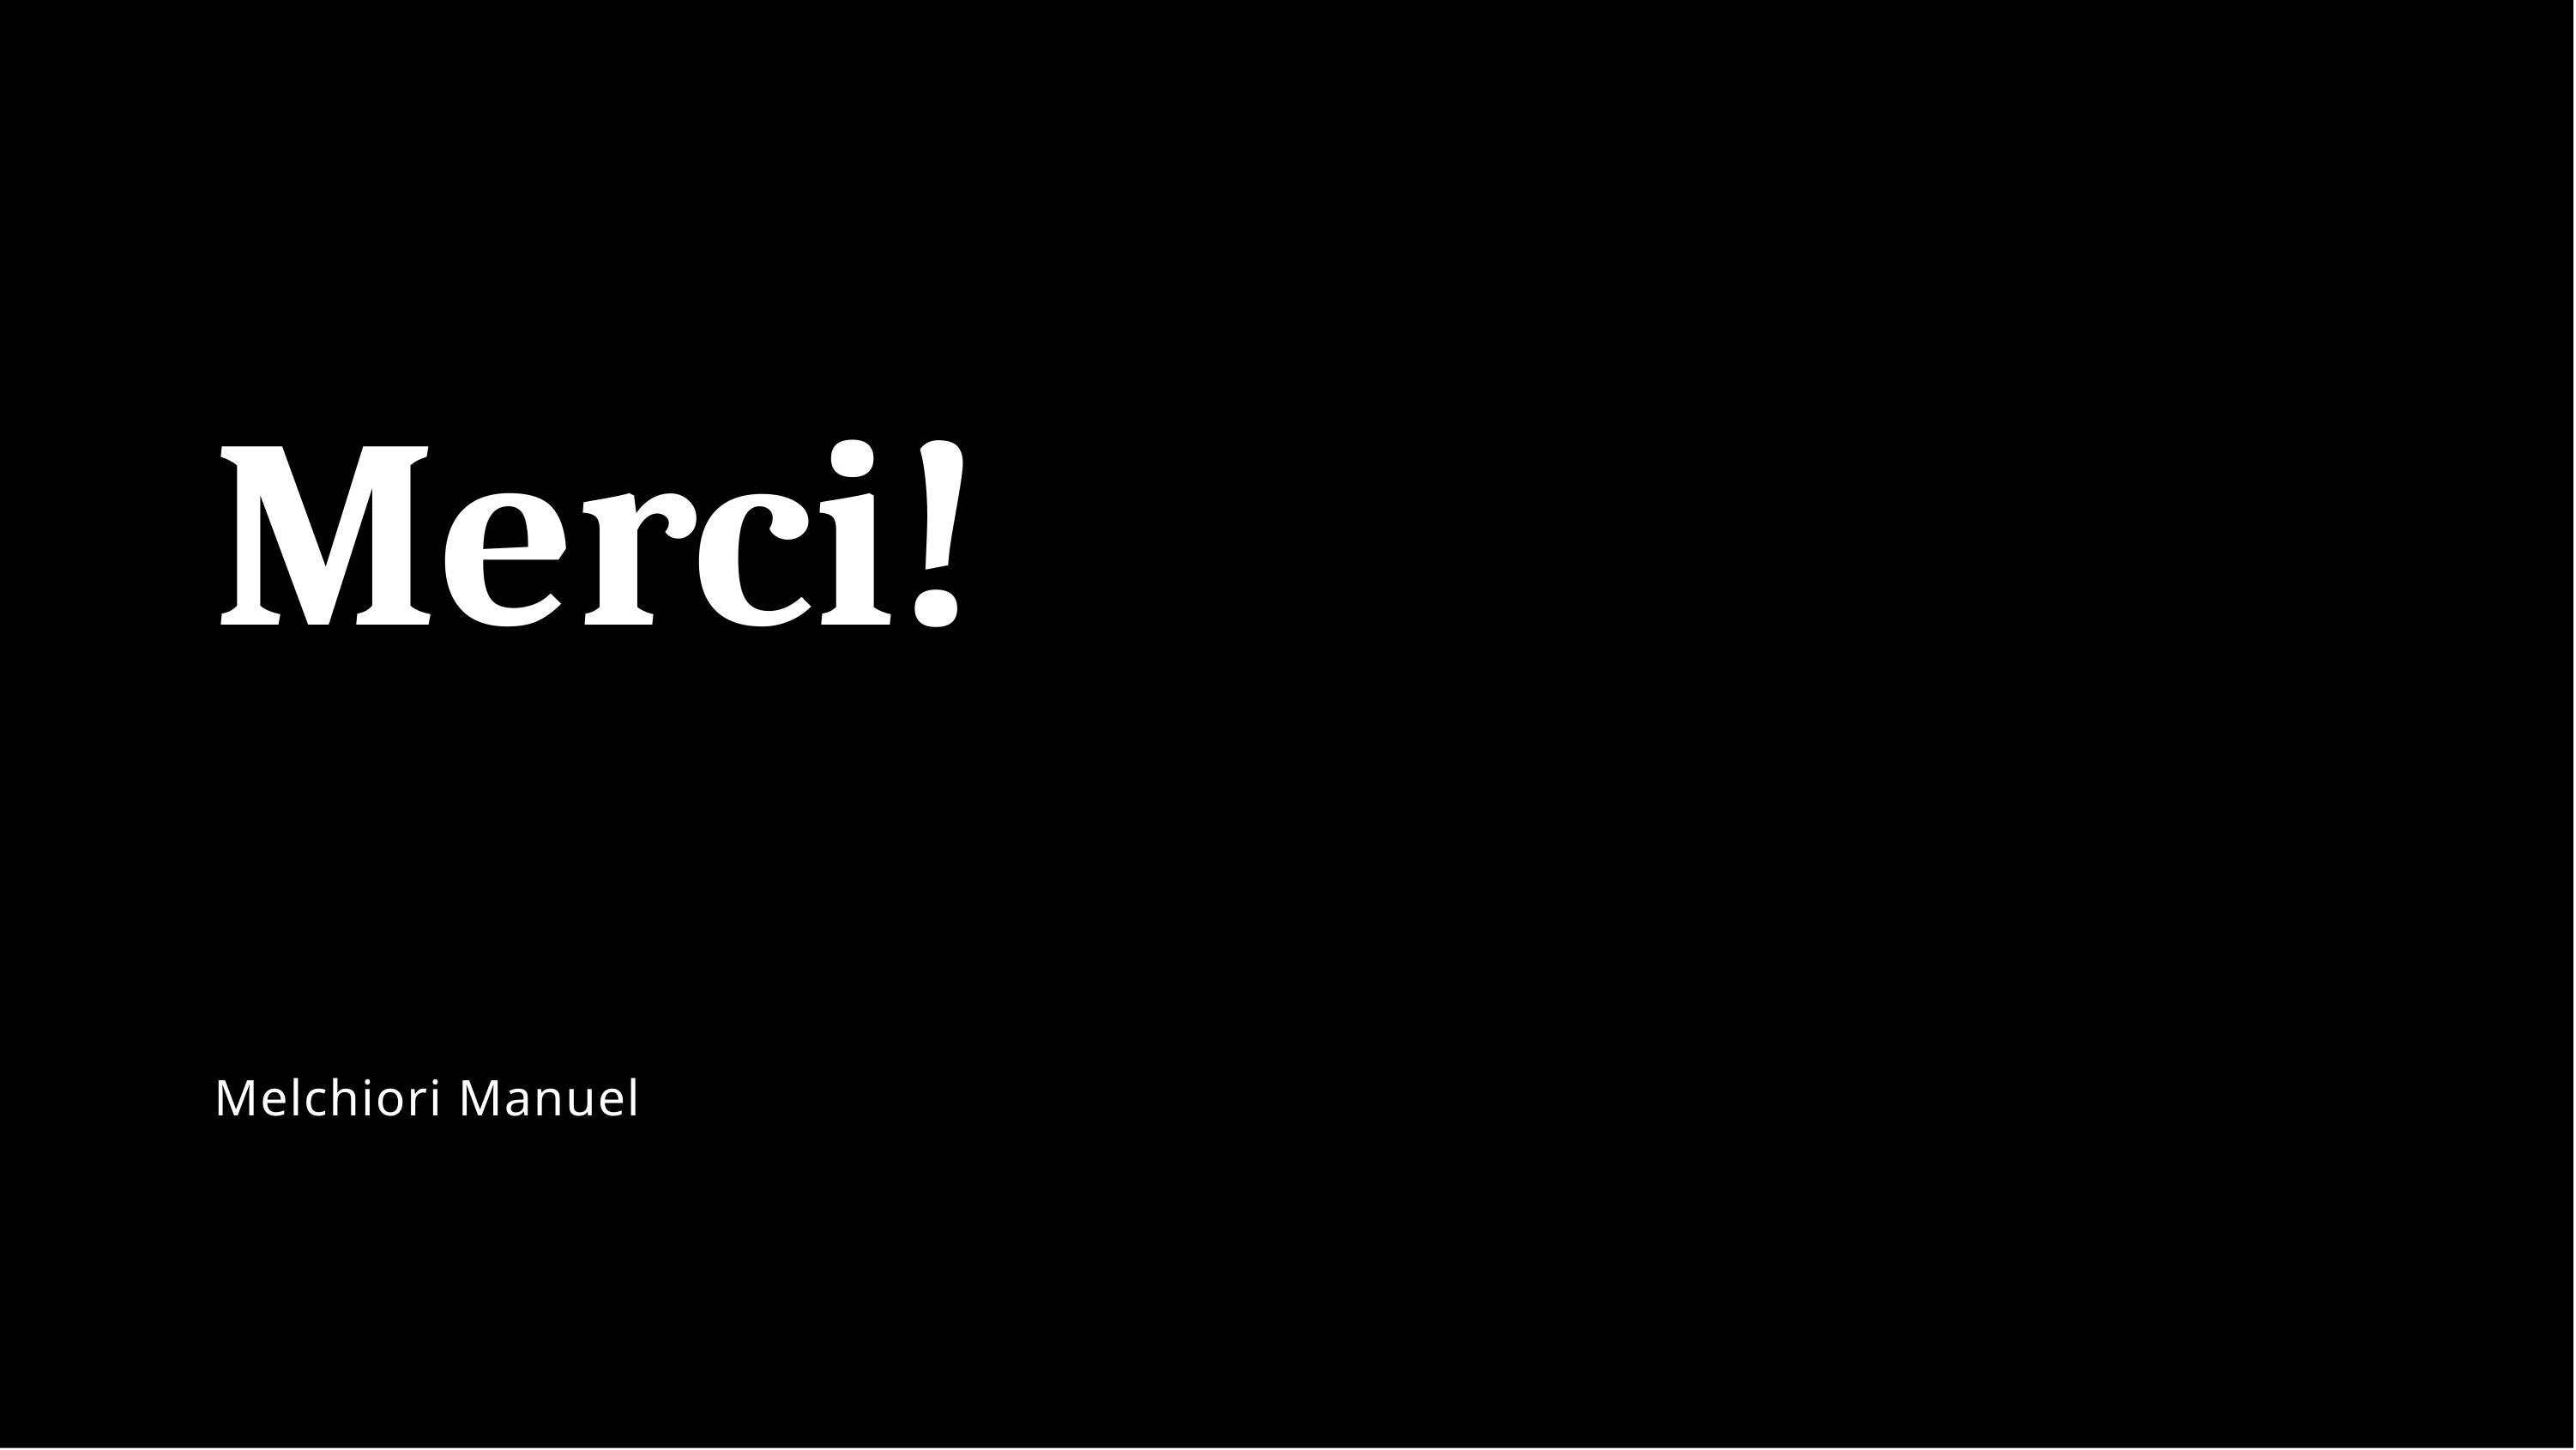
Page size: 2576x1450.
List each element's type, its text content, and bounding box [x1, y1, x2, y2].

text_box [0, 0, 2573, 1448]
text_box Melchiori Manuel [212, 1065, 904, 1127]
title Merci! [211, 356, 1009, 680]
